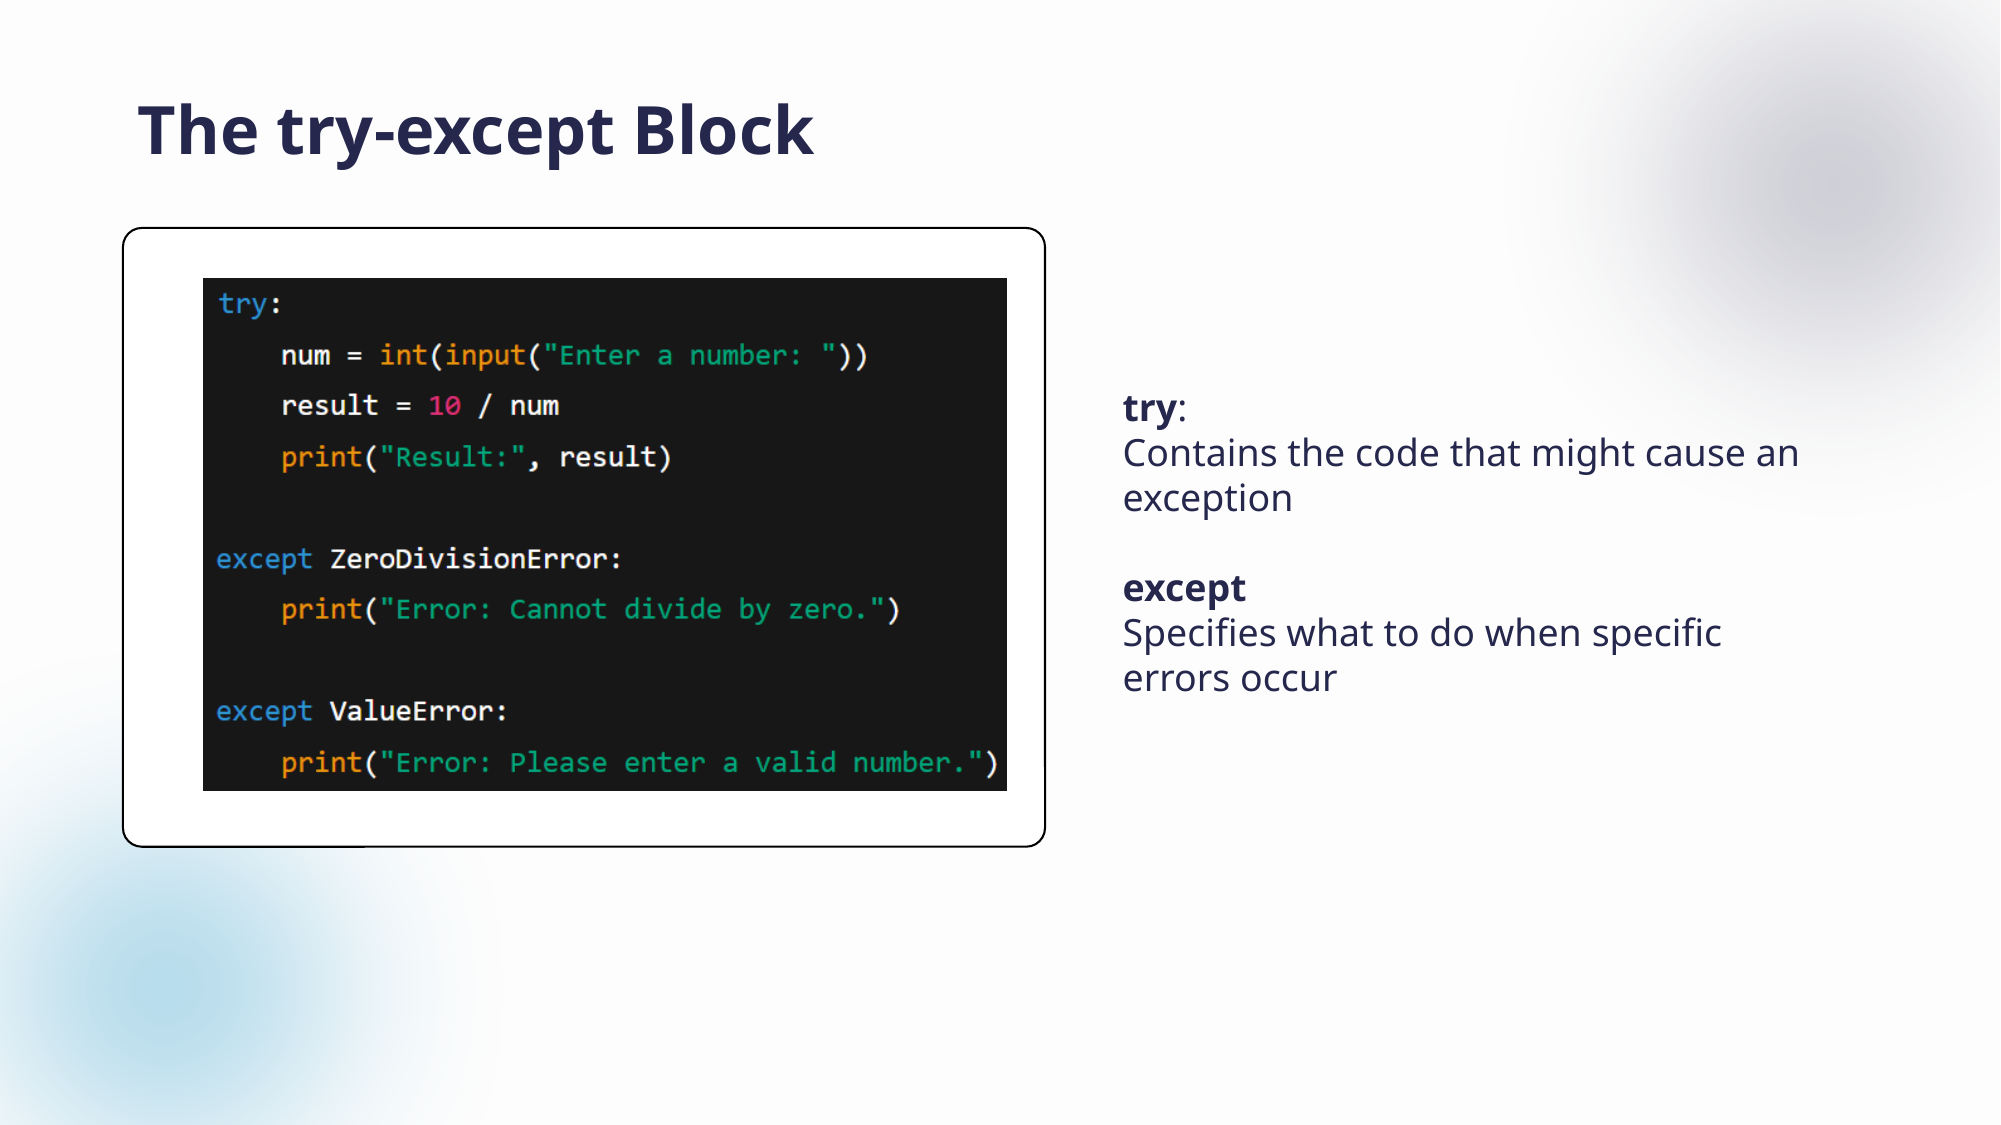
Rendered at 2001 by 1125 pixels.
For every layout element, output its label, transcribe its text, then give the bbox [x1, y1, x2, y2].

picture [203, 278, 1007, 791]
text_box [122, 227, 1046, 847]
text_box try: Contains the code that might cause an exception except Specifies what to do when specific errors occur [1107, 377, 1820, 707]
title The try-except Block [123, 66, 1866, 155]
